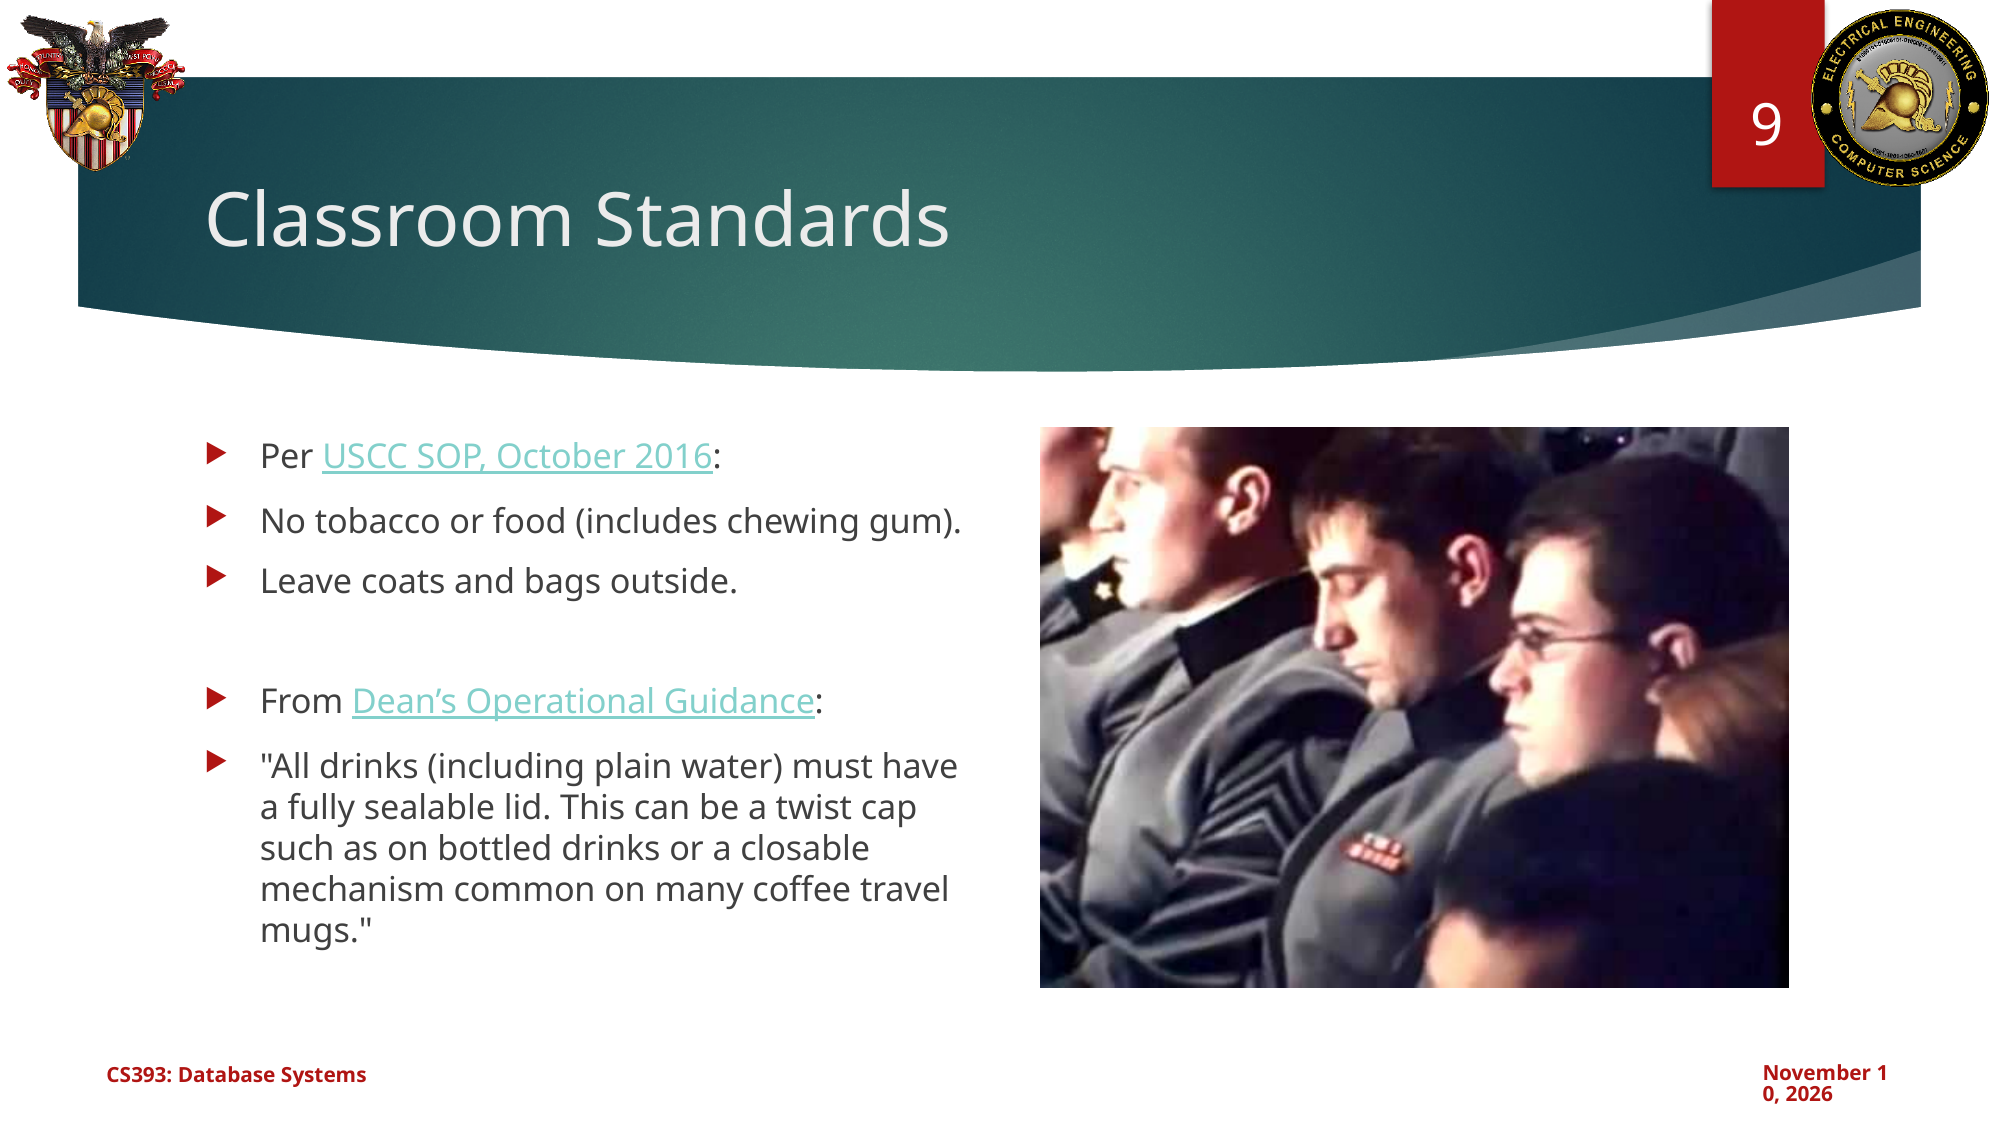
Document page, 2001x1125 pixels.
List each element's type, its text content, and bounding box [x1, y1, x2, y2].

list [1040, 426, 1789, 988]
list Per USCC SOP, October 2016: No tobacco or food (includes chewing gum). Leave coats and bags outside. From Dean’s Operational Guidance: "All drinks (including plain water) must have a fully sealable lid. This can be a twist cap such as on bottled drinks or a closable mechanism common on many coffee travel mugs." [189, 427, 982, 988]
picture [1809, 7, 1990, 188]
slide_number 9 [1698, 48, 1836, 175]
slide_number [1747, 1048, 1910, 1099]
title Classroom Standards [189, 158, 1638, 275]
footer CS393: Database Systems [91, 1048, 726, 1100]
picture [7, 3, 185, 184]
